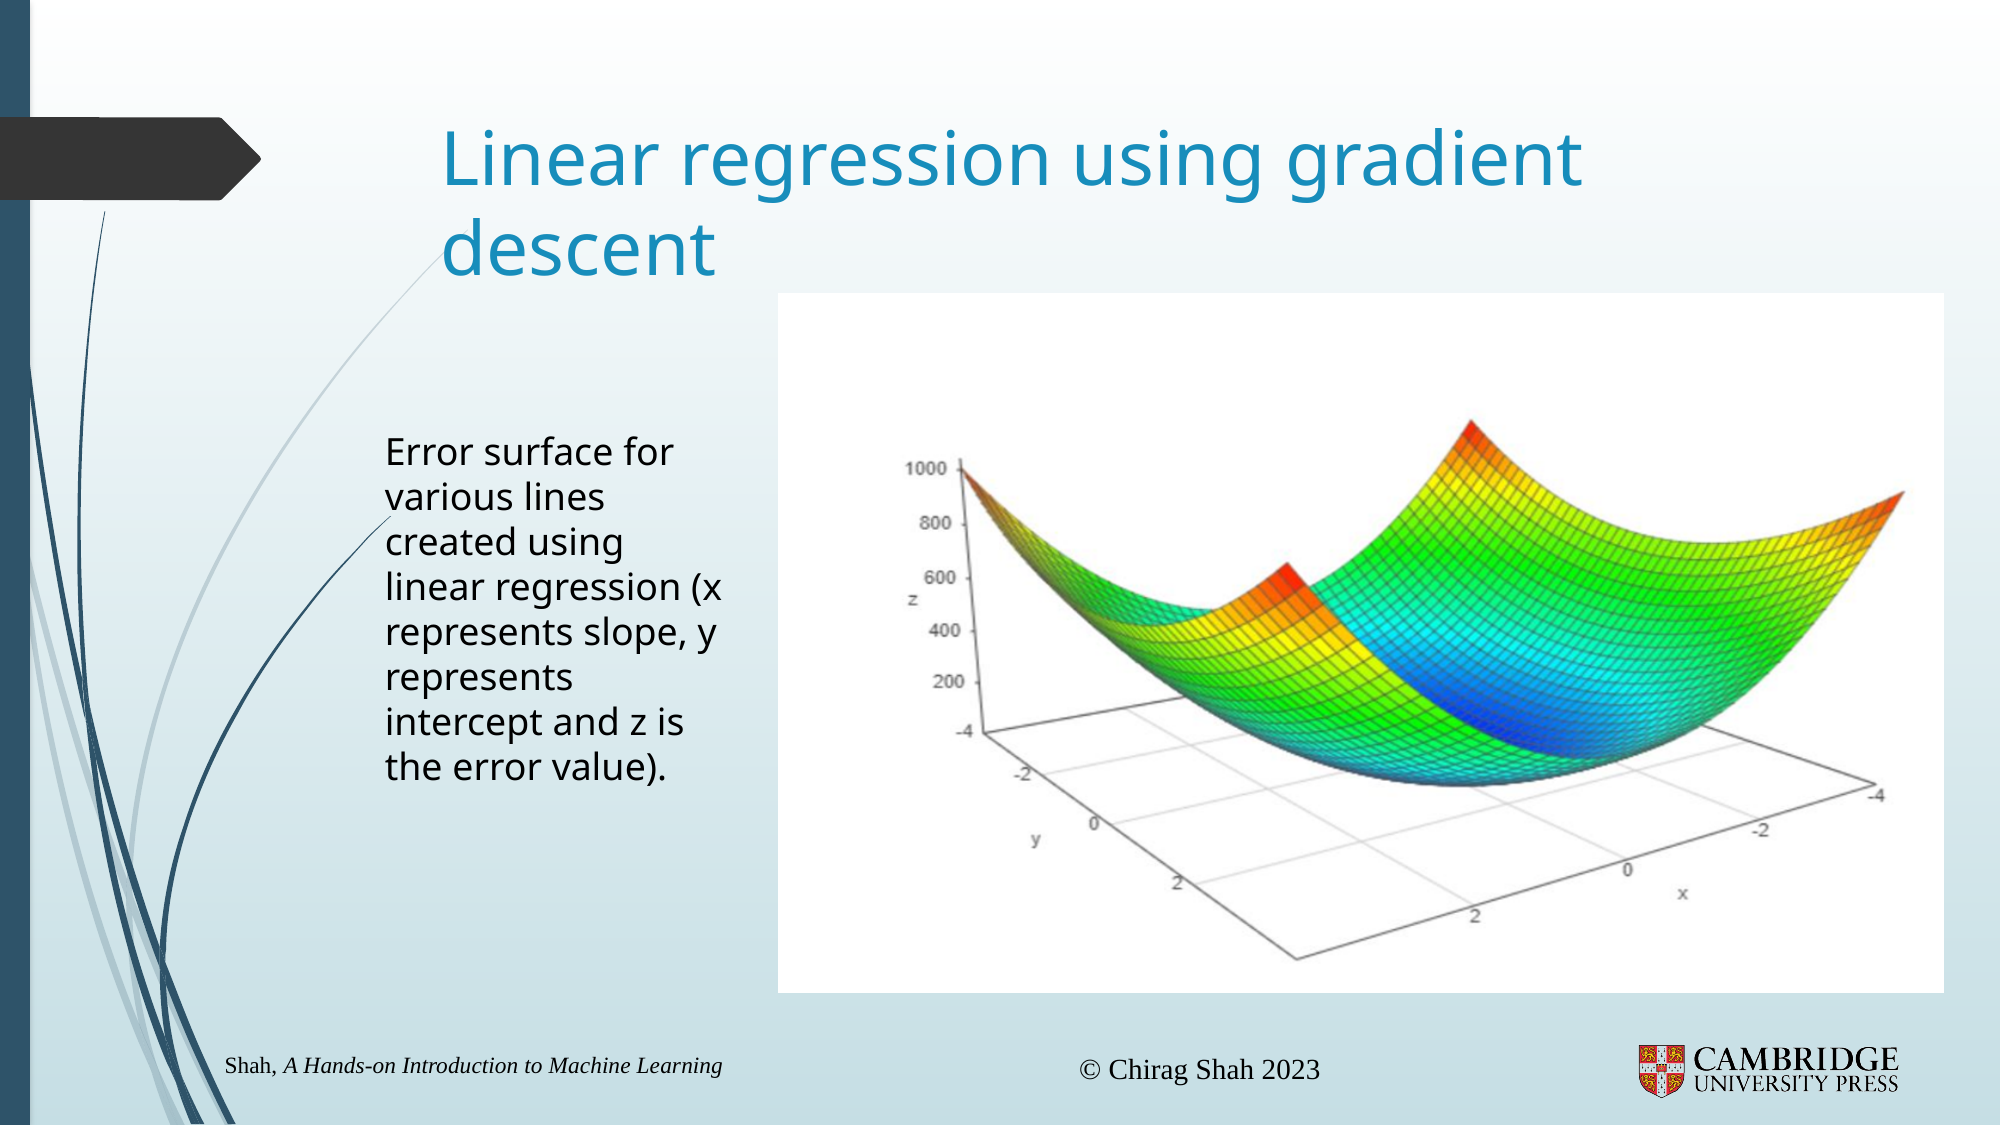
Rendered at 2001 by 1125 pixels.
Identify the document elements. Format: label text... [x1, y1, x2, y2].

text_box Error surface for various lines created using linear regression (x represents slope, y represents intercept and z is the error value). [370, 420, 742, 796]
picture [1629, 1035, 1907, 1103]
picture [778, 292, 1944, 993]
title Linear regression using gradient descent [425, 102, 1888, 313]
